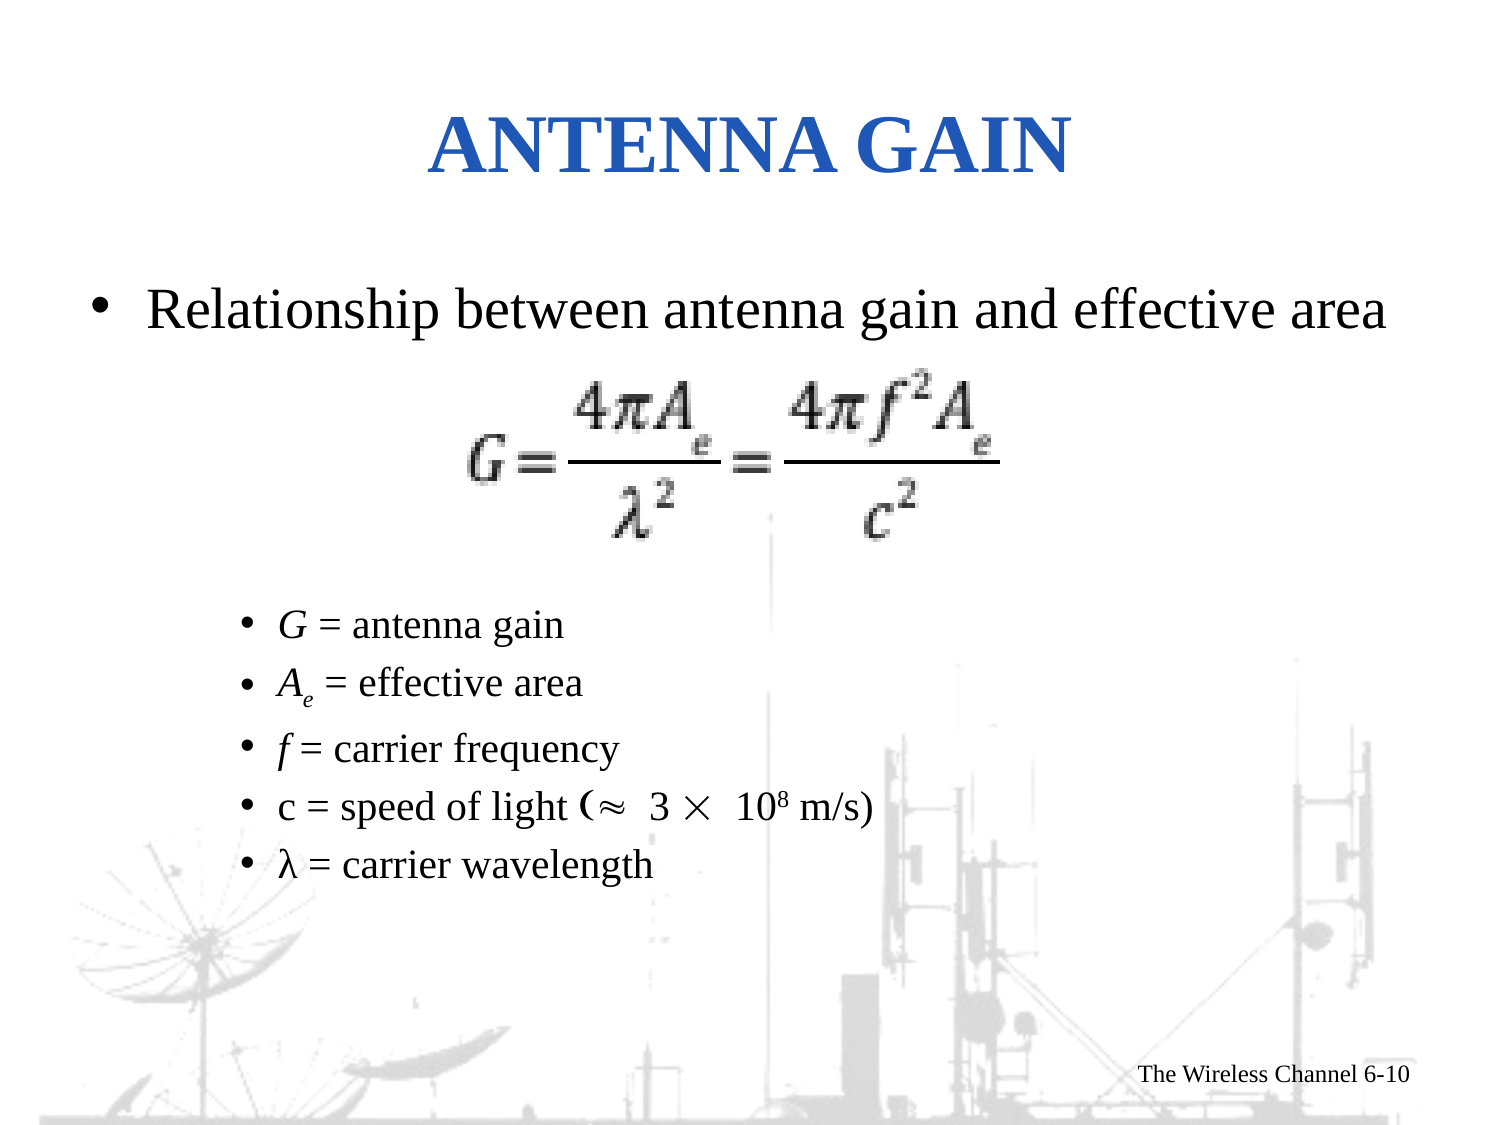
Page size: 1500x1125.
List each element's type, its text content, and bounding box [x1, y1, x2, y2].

title Antenna Gain [75, 45, 1425, 233]
list Relationship between antenna gain and effective area G = antenna gain Ae = effective area f = carrier frequency c = speed of light (» 3 ´ 108 m/s) λ = carrier wavelength [75, 262, 1425, 1005]
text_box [459, 347, 1009, 548]
slide_number The Wireless Channel 6-10 [893, 1042, 1425, 1103]
